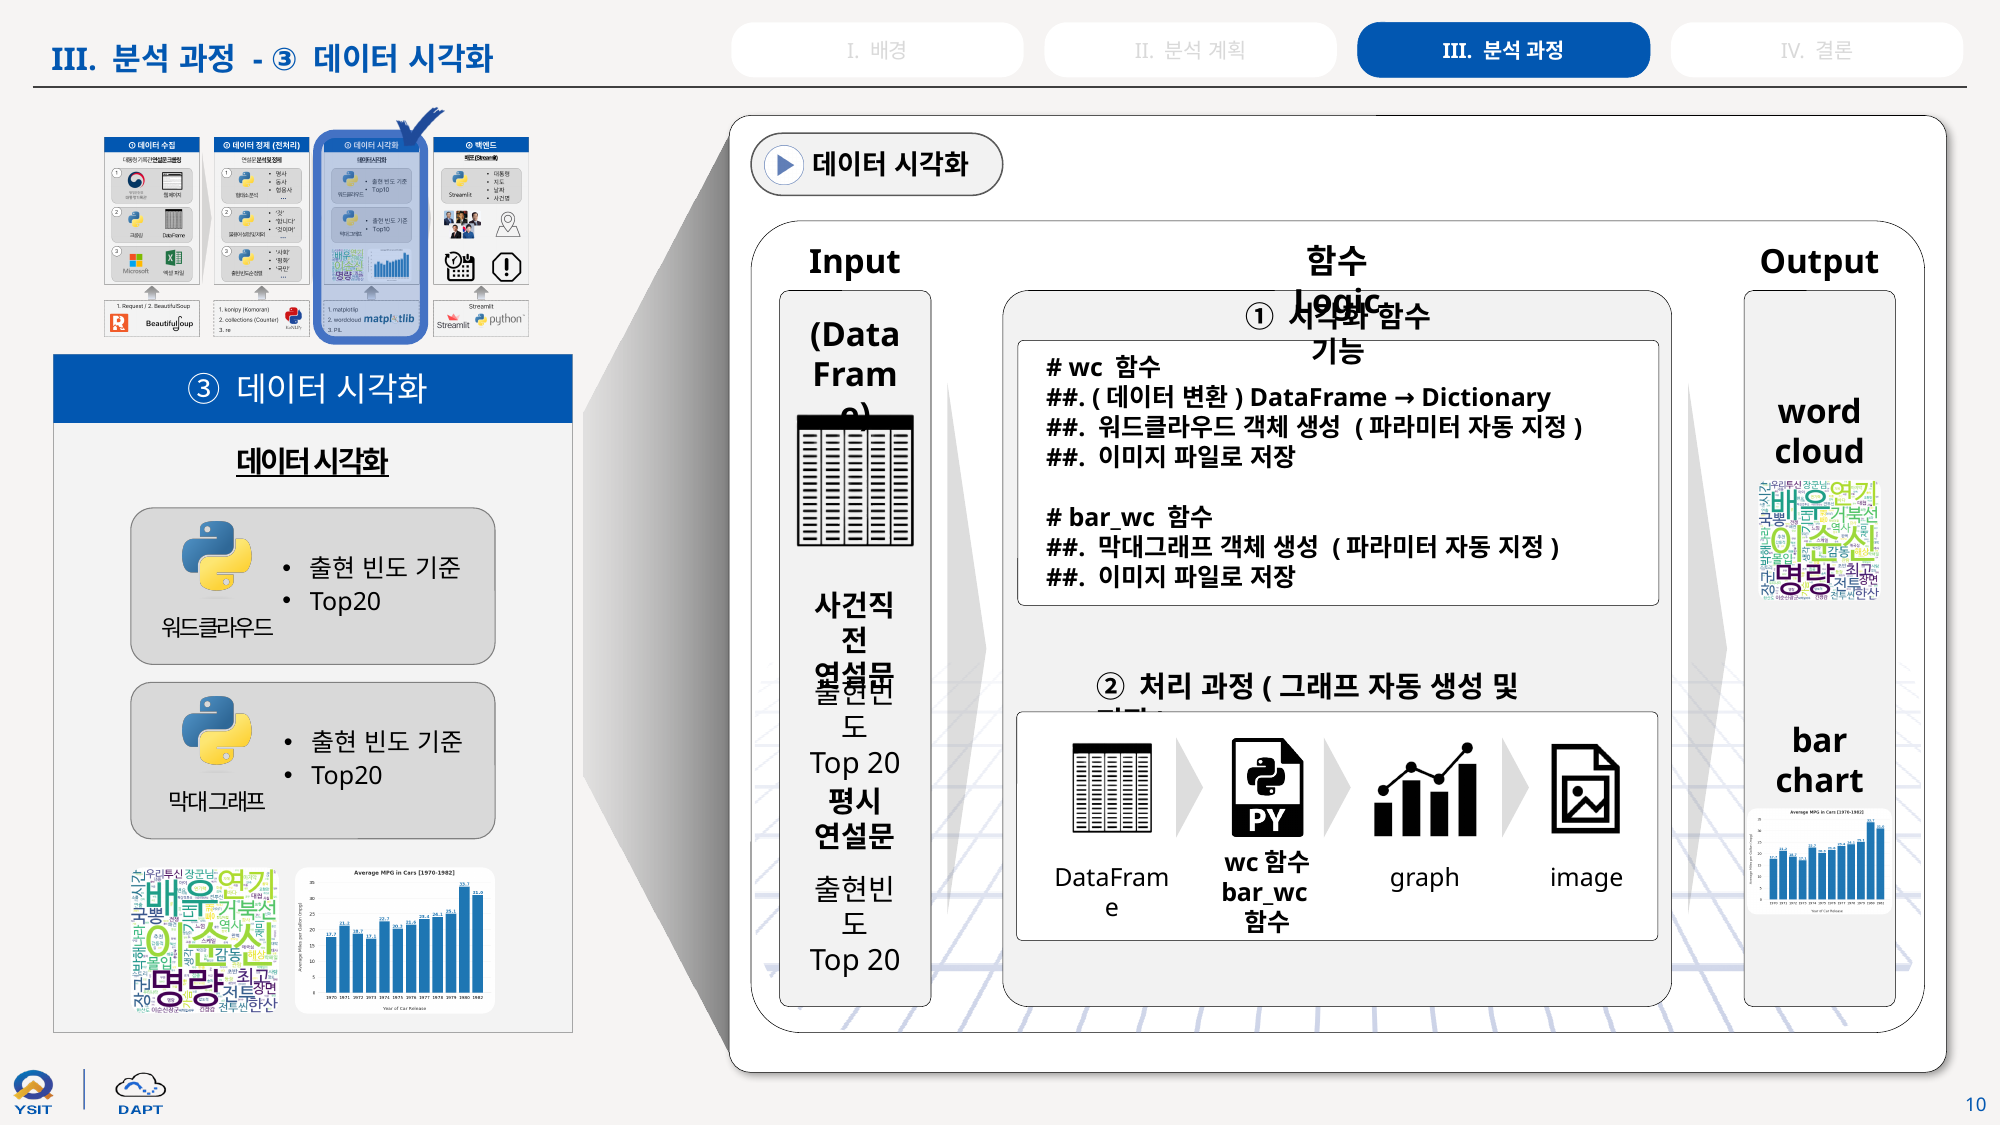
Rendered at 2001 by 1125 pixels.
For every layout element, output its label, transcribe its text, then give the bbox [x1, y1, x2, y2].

text_box 데이터 시각화 [798, 140, 987, 188]
picture [764, 145, 804, 185]
text_box IV. 결론 [1670, 22, 1964, 78]
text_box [1017, 340, 1659, 606]
text_box [1744, 290, 1896, 605]
text_box [1002, 290, 1209, 605]
text_box Output [1744, 232, 1895, 288]
text_box ③ 데이터 시각화 [118, 360, 508, 416]
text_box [788, 580, 923, 753]
text_box Input [794, 232, 917, 288]
text_box [53, 423, 573, 1033]
text_box III. 분석 과정 - ③ 데이터 시각화 [36, 25, 568, 92]
picture [0, 1069, 180, 1125]
text_box [779, 290, 932, 605]
text_box [729, 115, 1947, 1073]
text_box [1753, 382, 1886, 601]
text_box [750, 132, 1004, 197]
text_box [1016, 661, 1658, 941]
text_box ① 시각화 함수 기능 [1209, 290, 1467, 340]
picture [795, 412, 916, 548]
text_box [751, 220, 1925, 1002]
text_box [104, 99, 529, 341]
text_box II. 분석 계획 [1044, 22, 1337, 78]
text_box (Data Frame) [789, 305, 922, 441]
picture [754, 605, 1921, 1033]
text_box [130, 436, 496, 1014]
text_box 함수 Logic [1243, 232, 1432, 328]
text_box III. 분석 과정 [1357, 22, 1651, 78]
text_box [1688, 382, 1721, 605]
text_box [1467, 290, 1672, 605]
text_box I. 배경 [731, 22, 1024, 78]
text_box [947, 382, 981, 605]
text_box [1747, 711, 1893, 915]
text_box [788, 776, 923, 950]
text_box [583, 135, 728, 1051]
text_box [53, 354, 573, 423]
